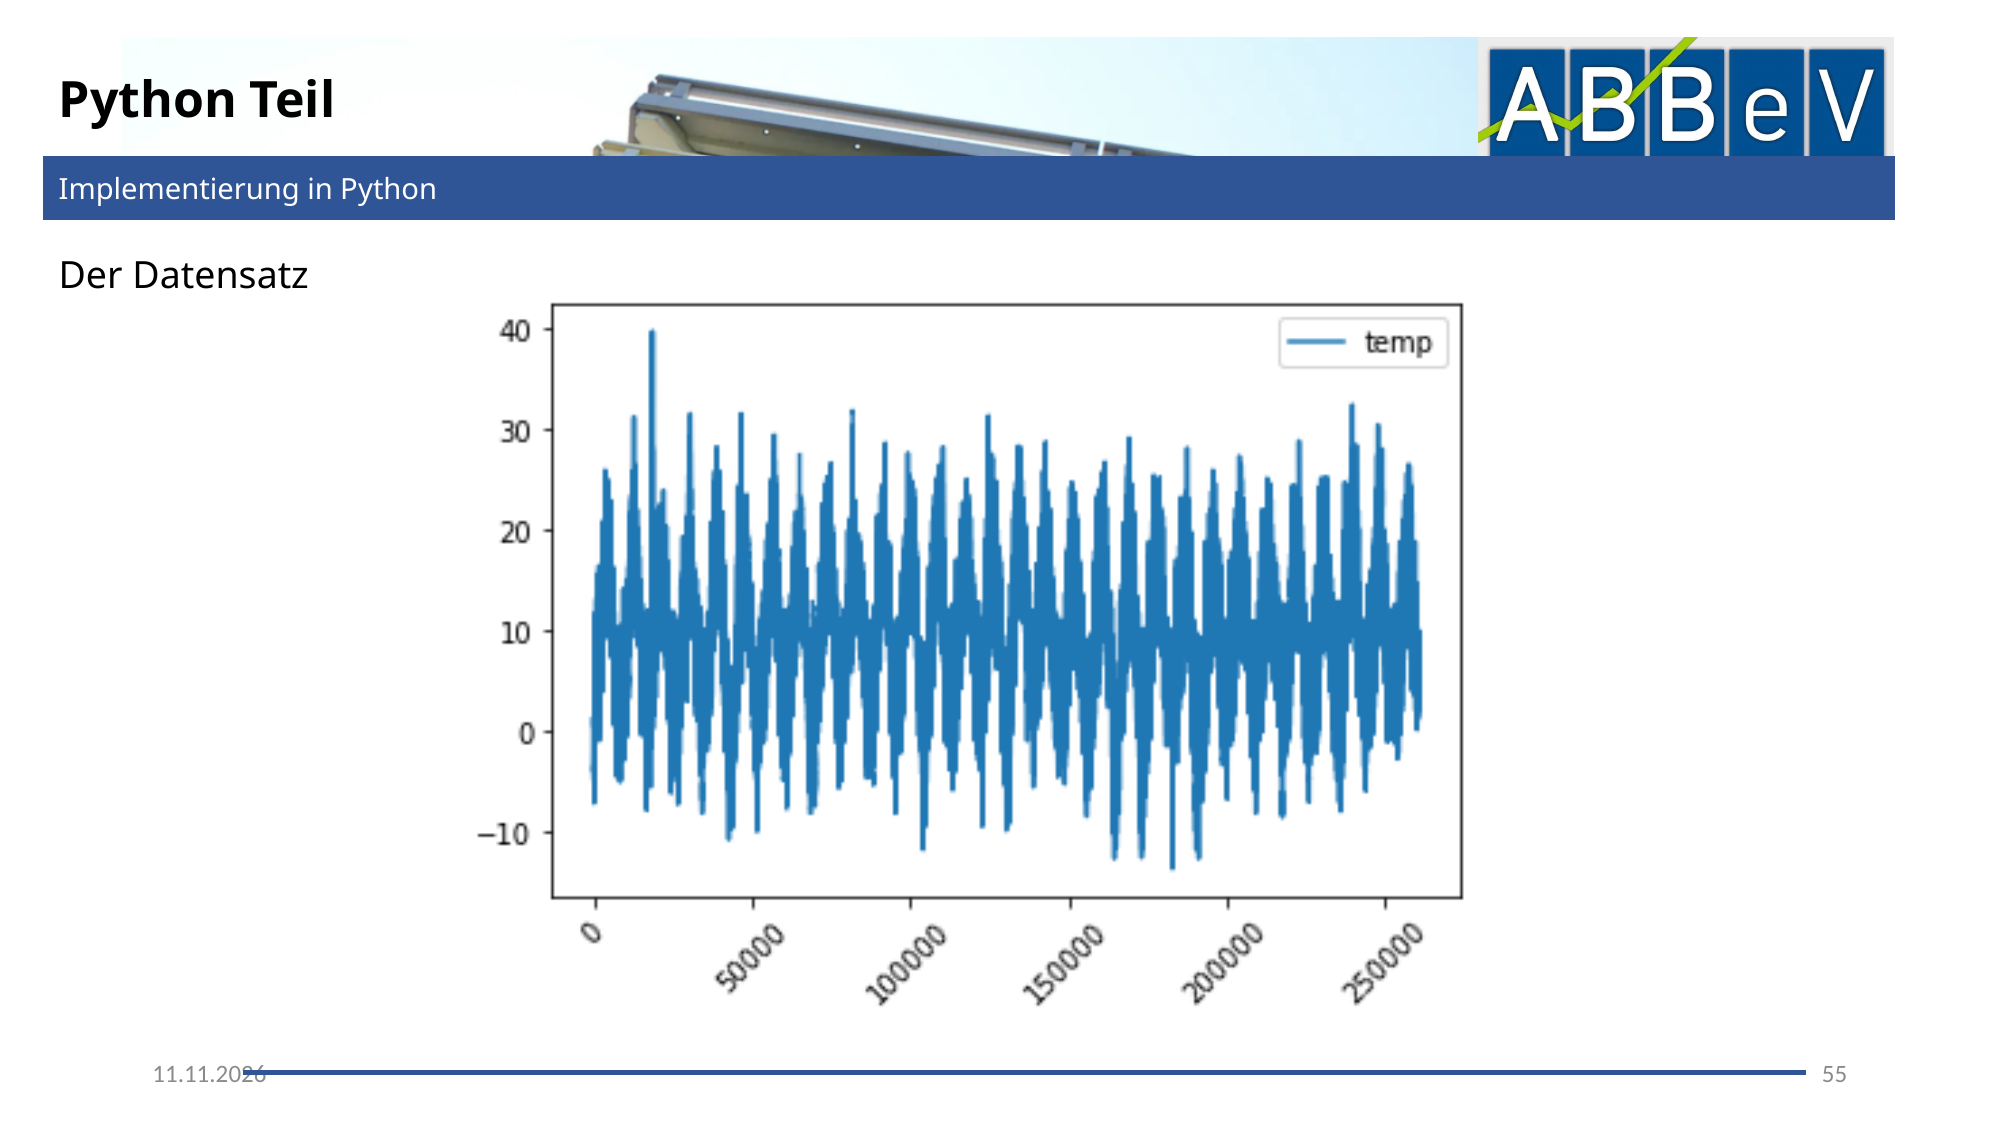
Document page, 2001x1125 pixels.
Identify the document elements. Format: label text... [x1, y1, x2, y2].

slide_number 55 [1412, 1042, 1863, 1103]
text_box Der Datensatz [43, 243, 334, 304]
title Python Teil [43, 45, 121, 156]
picture [457, 288, 1480, 1028]
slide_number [137, 1042, 588, 1103]
picture [121, 37, 1894, 171]
text_box Implementierung in Python [43, 156, 1895, 220]
